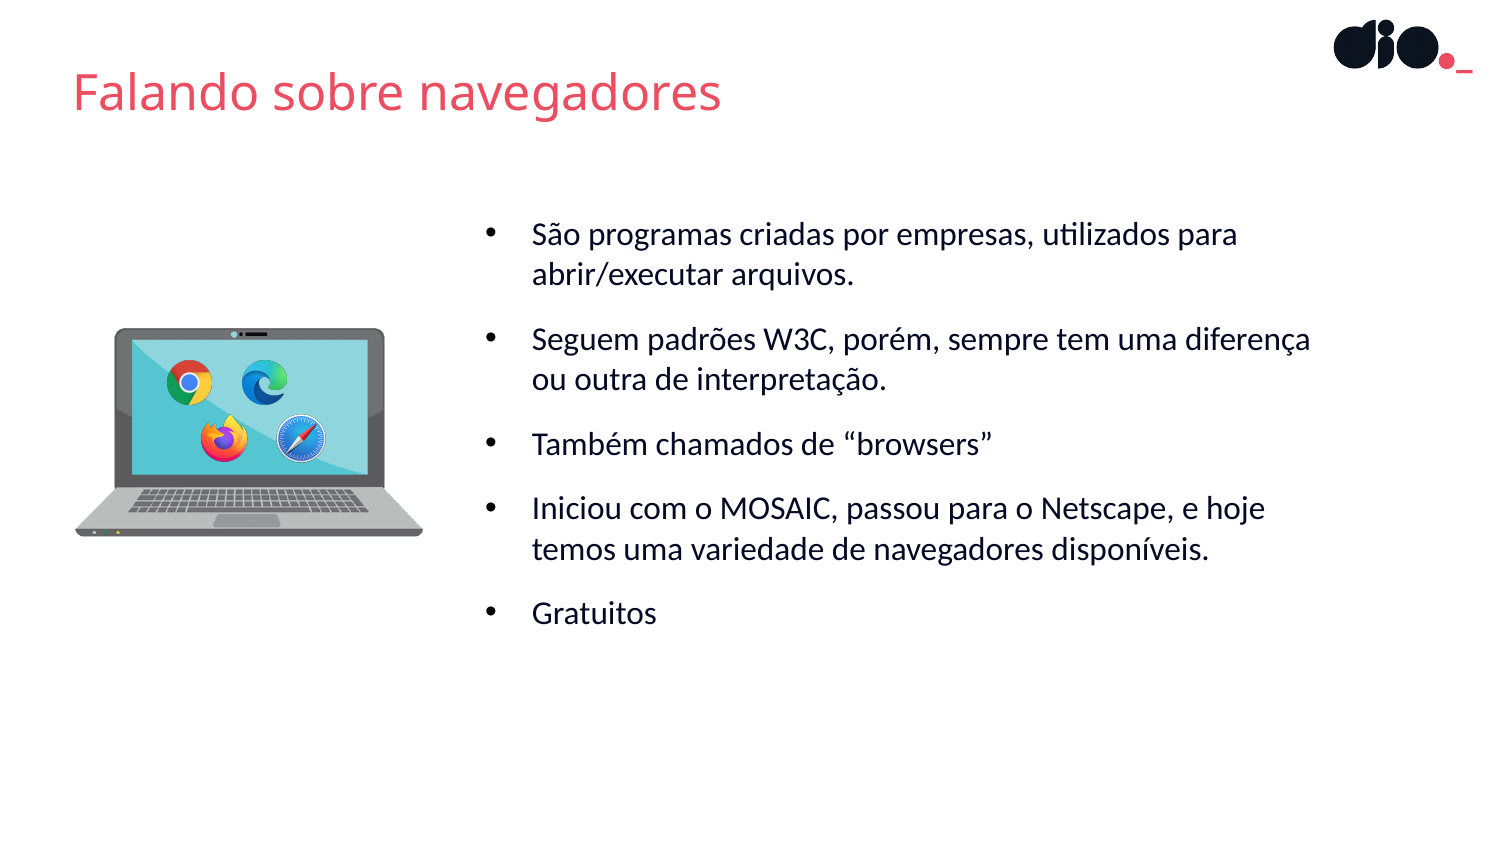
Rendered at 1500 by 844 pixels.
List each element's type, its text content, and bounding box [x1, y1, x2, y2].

picture [1333, 19, 1473, 74]
picture [57, 240, 441, 625]
text_box São programas criadas por empresas, utilizados para abrir/executar arquivos. Seguem padrões W3C, porém, sempre tem uma diferença ou outra de interpretação. Também chamados de “browsers” Iniciou com o MOSAIC, passou para o Netscape, e hoje temos uma variedade de navegadores disponíveis. Gratuitos [457, 199, 1341, 645]
text_box Falando sobre navegadores [57, 45, 1273, 126]
